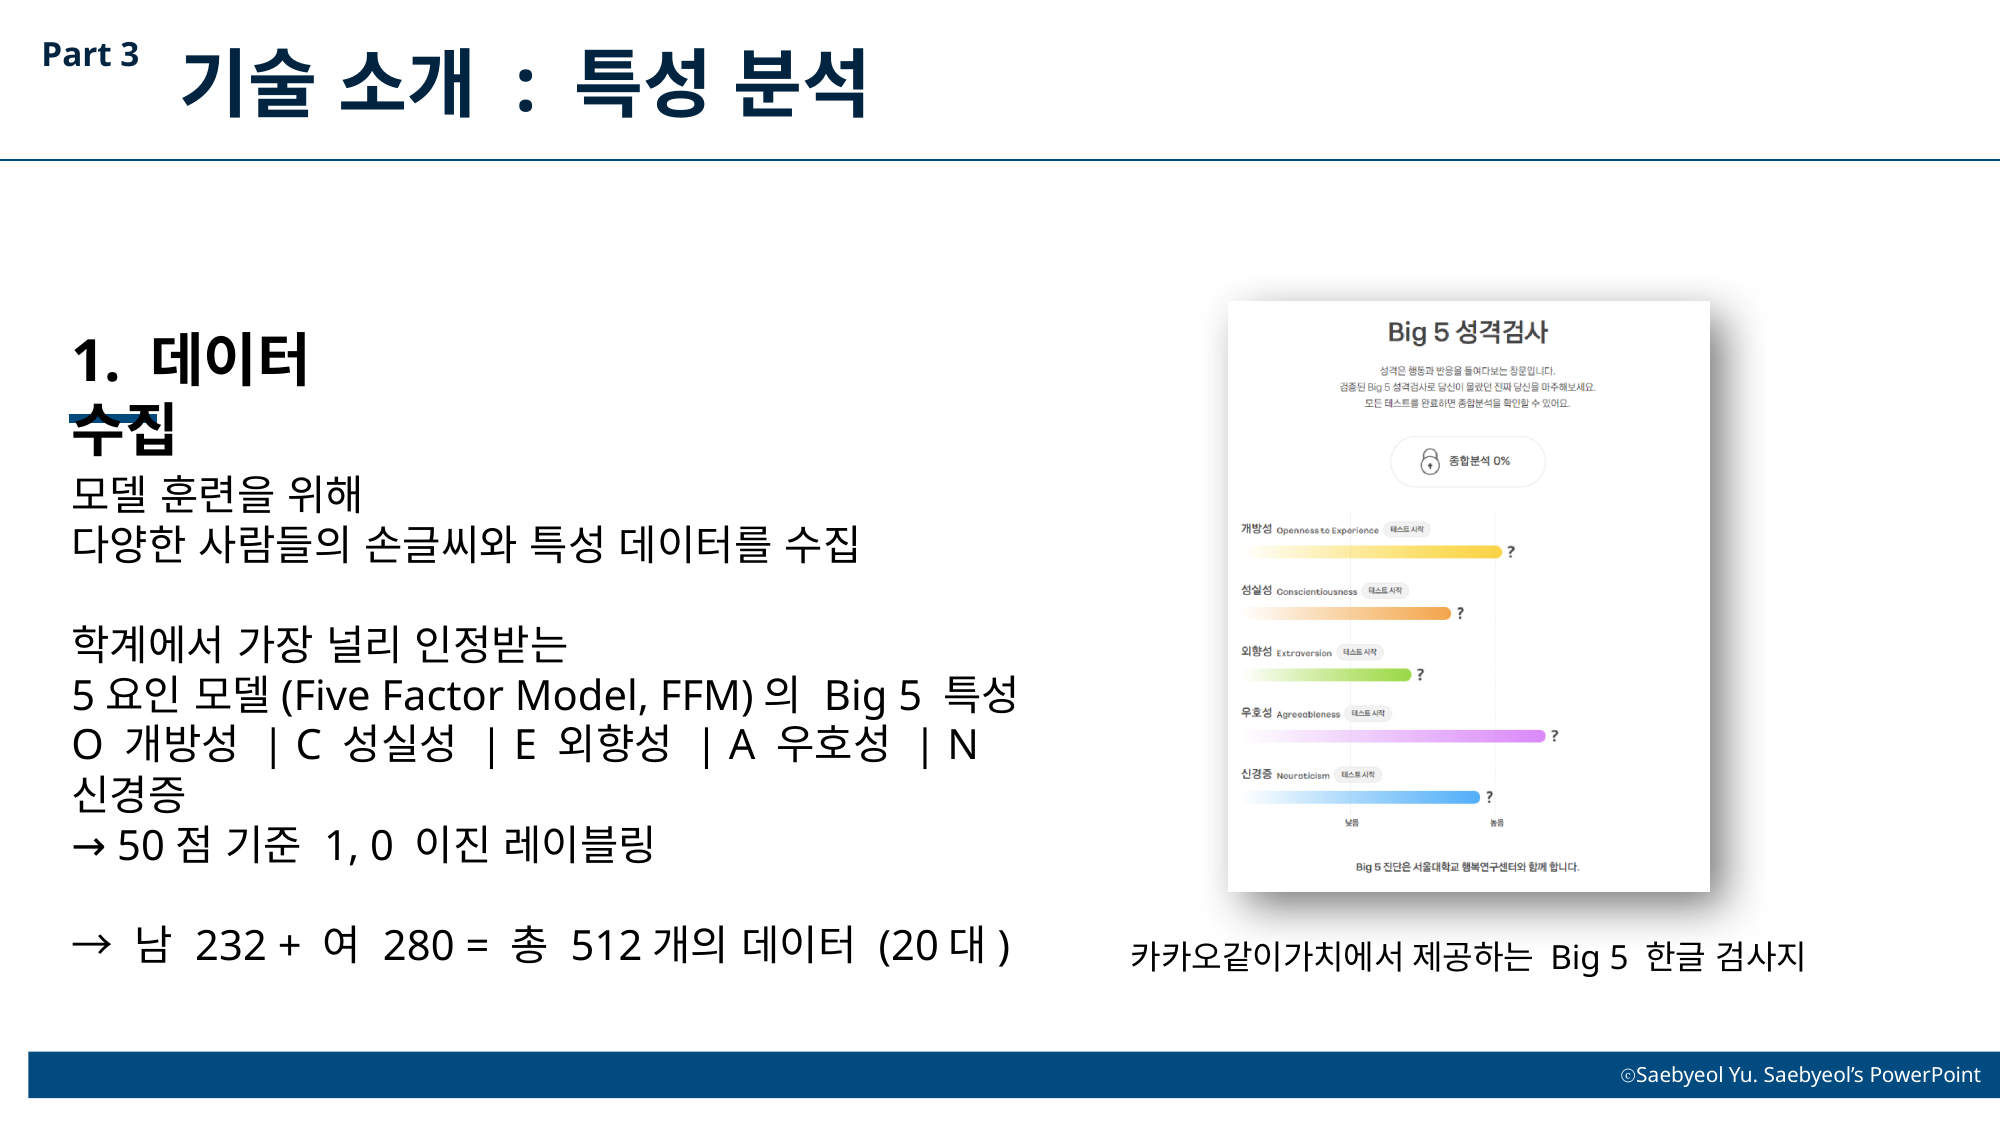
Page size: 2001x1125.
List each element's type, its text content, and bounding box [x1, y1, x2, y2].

text_box Part 3 [26, 26, 165, 81]
picture [1228, 300, 1710, 892]
text_box 1. 데이터 수집 [56, 315, 443, 460]
text_box 카카오같이가치에서 제공하는 Big 5 한글 검사지 [1123, 928, 1815, 984]
text_box 기술 소개 : 특성 분석 [165, 28, 1000, 134]
text_box 모델 훈련을 위해 다양한 사람들의 손글씨와 특성 데이터를 수집 학계에서 가장 널리 인정받는 5요인 모델(Five Factor Model, FFM)의 Big 5 특성 O 개방성 | C 성실성 | E 외향성 | A 우호성 | N 신경증 → 50점 기준 1, 0 이진 레이블링 → 남 232 + 여 280 = 총 512개의 데이터 (20대) [56, 460, 1055, 976]
